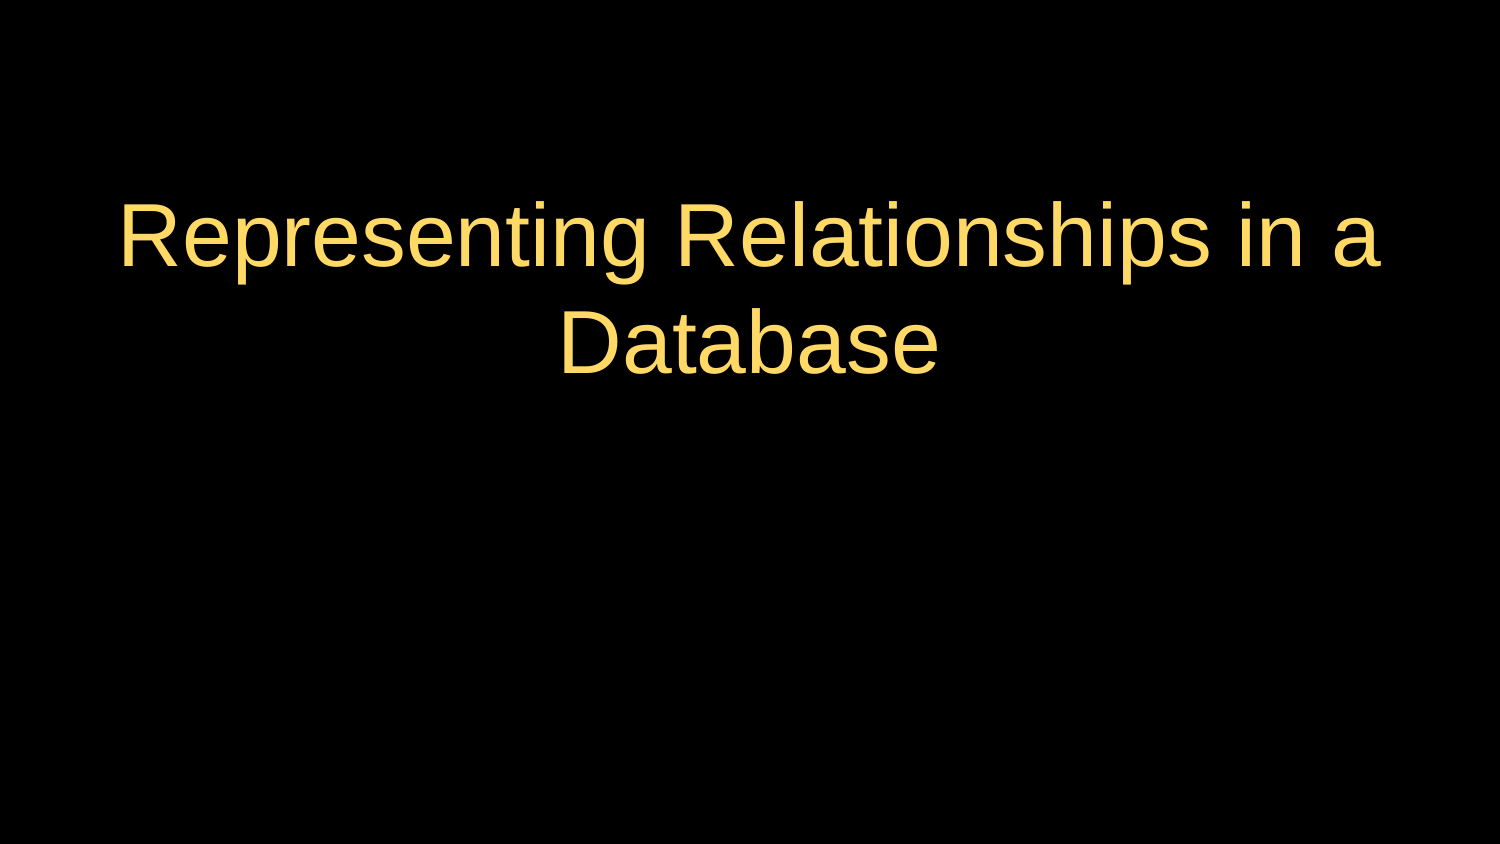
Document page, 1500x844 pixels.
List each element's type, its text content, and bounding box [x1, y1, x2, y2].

title Representing Relationships in a Database [106, 141, 1393, 427]
